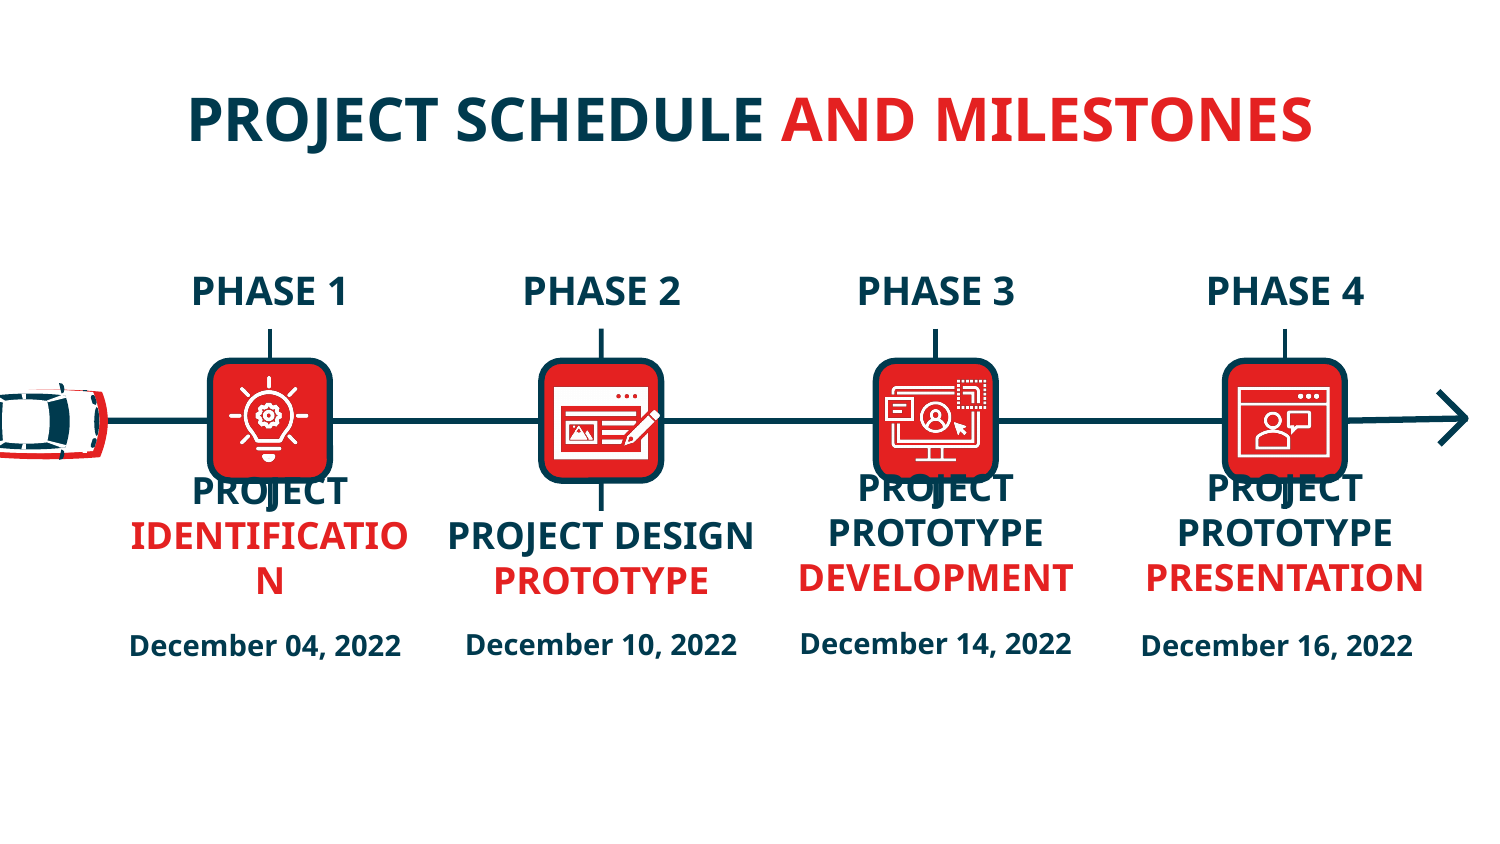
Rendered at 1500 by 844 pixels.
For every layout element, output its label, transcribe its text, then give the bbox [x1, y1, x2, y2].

text_box December 14, 2022 [777, 610, 1095, 678]
text_box PROJECT IDENTIFICATION [114, 510, 426, 617]
text_box [1288, 360, 1345, 473]
text_box [604, 360, 654, 365]
text_box PROJECT PROTOTYPE PRESENTATION [1099, 508, 1471, 614]
text_box PHASE 4 [1160, 268, 1410, 329]
text_box PROJECT DESIGN PROTOTYPE [429, 510, 745, 617]
text_box PHASE 2 [476, 268, 727, 329]
picture [883, 370, 989, 475]
text_box PROJECT PROTOTYPE DEVELOPMENT [745, 508, 1118, 615]
title PROJECT SCHEDULE AND MILESTONES [118, 70, 1382, 164]
text_box [210, 360, 330, 481]
text_box PHASE 1 [145, 268, 395, 329]
text_box [875, 360, 996, 421]
text_box PHASE 3 [811, 268, 1061, 329]
text_box December 16, 2022 [1118, 611, 1436, 679]
text_box December 04, 2022 [106, 611, 424, 679]
text_box [1231, 360, 1282, 366]
text_box [541, 360, 597, 423]
text_box December 10, 2022 [442, 611, 760, 679]
picture [549, 366, 659, 477]
picture [1229, 367, 1338, 476]
picture [223, 373, 316, 466]
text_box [0, 335, 132, 514]
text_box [1350, 390, 1468, 445]
